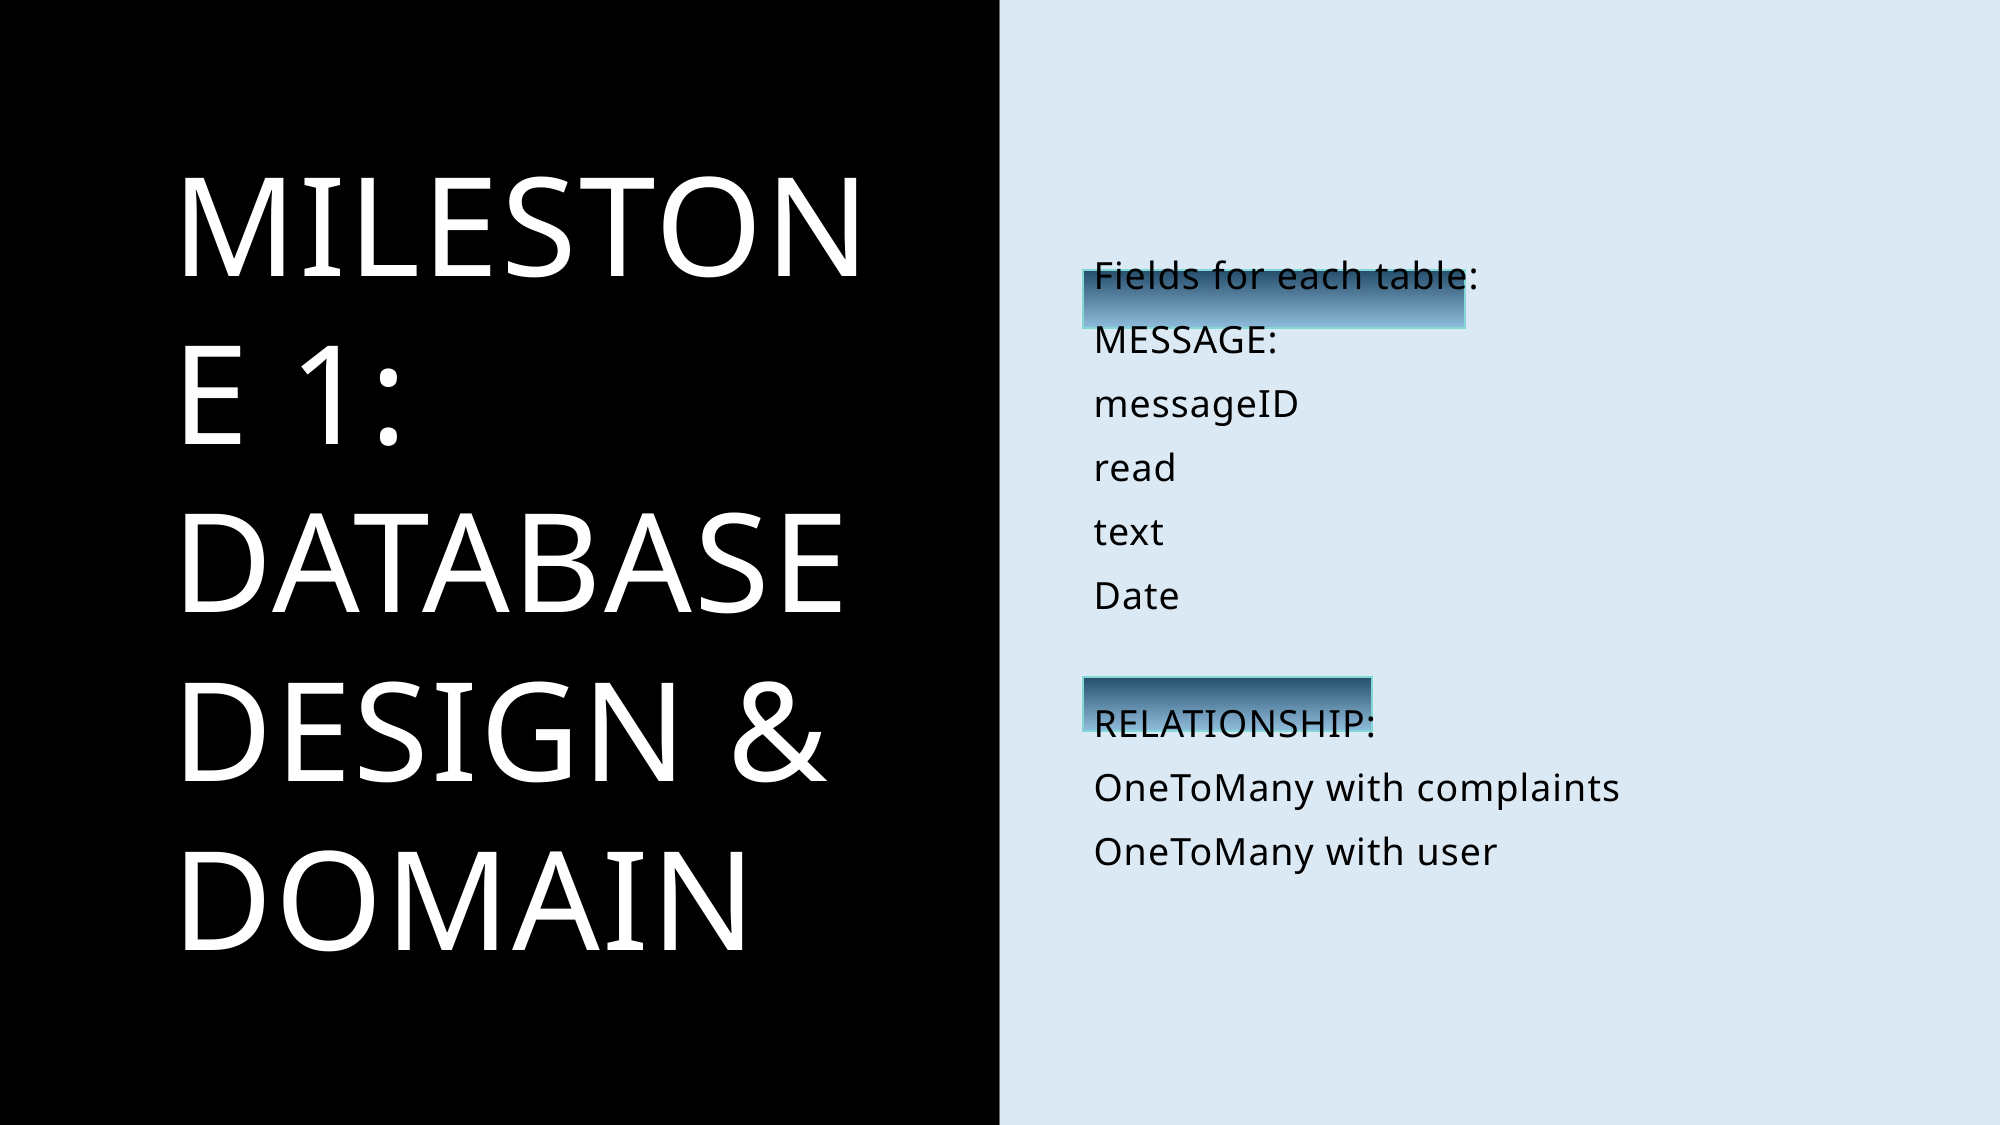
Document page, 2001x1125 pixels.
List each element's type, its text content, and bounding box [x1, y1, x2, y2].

text_box Fields for each table: MESSAGE: messageID read text Date RELATIONSHIP: OneToMany with complaints OneToMany with user [1078, 105, 1842, 1020]
text_box [999, 0, 2000, 1125]
text_box Milestone 1: Database Design & Domain [157, 105, 917, 1020]
text_box [0, 0, 999, 1125]
